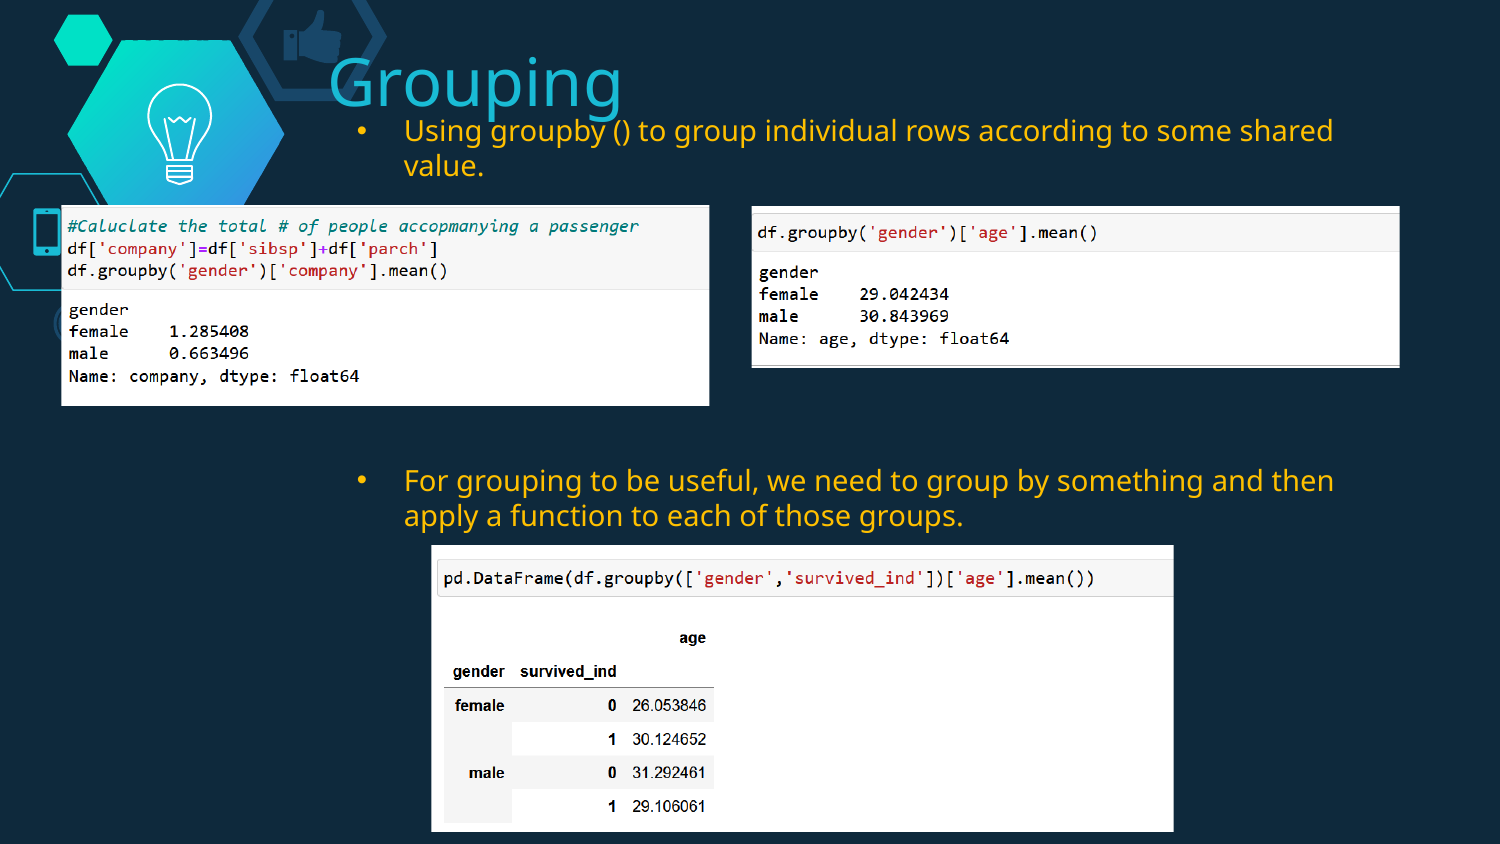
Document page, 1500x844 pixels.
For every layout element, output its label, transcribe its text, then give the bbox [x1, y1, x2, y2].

text_box Using groupby () to group individual rows according to some shared value. For grouping to be useful, we need to group by something and then apply a function to each of those groups. [266, 34, 1400, 540]
title Grouping [312, 28, 1384, 34]
picture [431, 544, 1174, 833]
picture [61, 205, 710, 406]
picture [751, 205, 1400, 368]
